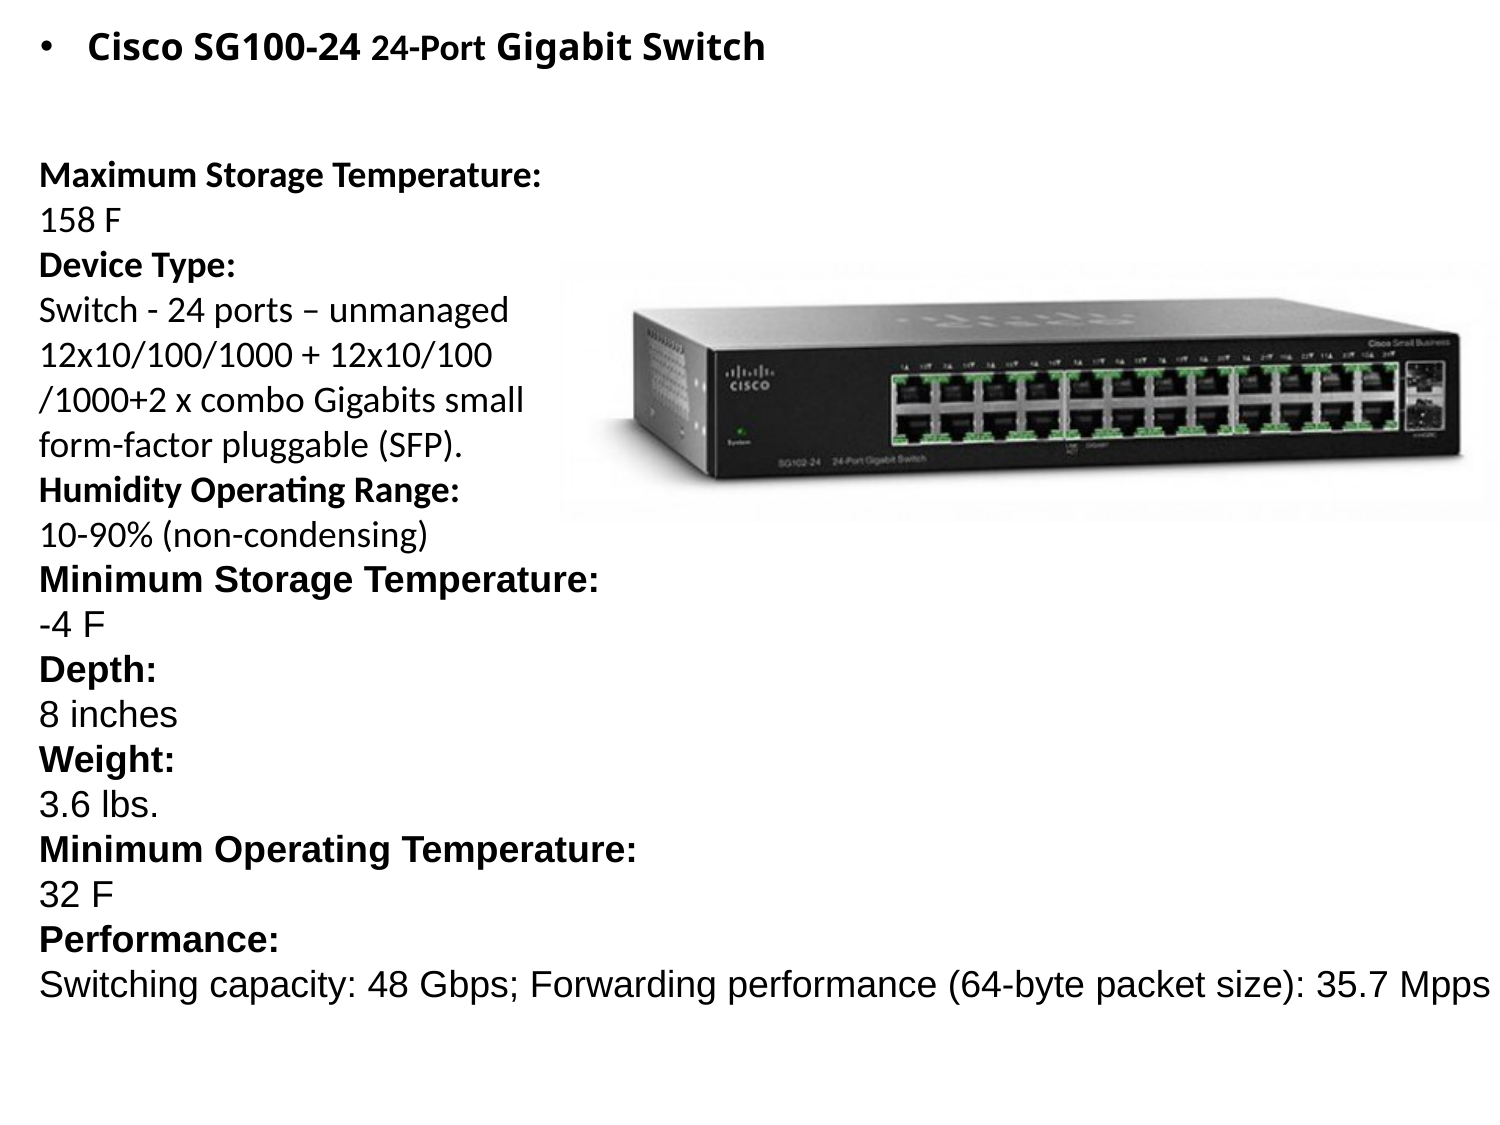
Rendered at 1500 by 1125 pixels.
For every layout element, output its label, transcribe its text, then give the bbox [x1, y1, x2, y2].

text_box Cisco SG100-24 24-Port Gigabit Switch [25, 15, 782, 76]
picture [560, 262, 1499, 523]
text_box Maximum Storage Temperature: 158 F Device Type: Switch - 24 ports – unmanaged 12x10/100/1000 + 12x10/100 /1000+2 x combo Gigabits small form-factor pluggable (SFP). Humidity Operating Range: 10-90% (non-condensing) Minimum Storage Temperature: -4 F Depth: 8 inches Weight: 3.6 lbs. Minimum Operating Temperature: 32 F Performance: Switching capacity: 48 Gbps; Forwarding performance (64-byte packet size): 35.7 Mpps [38, 127, 1500, 1110]
